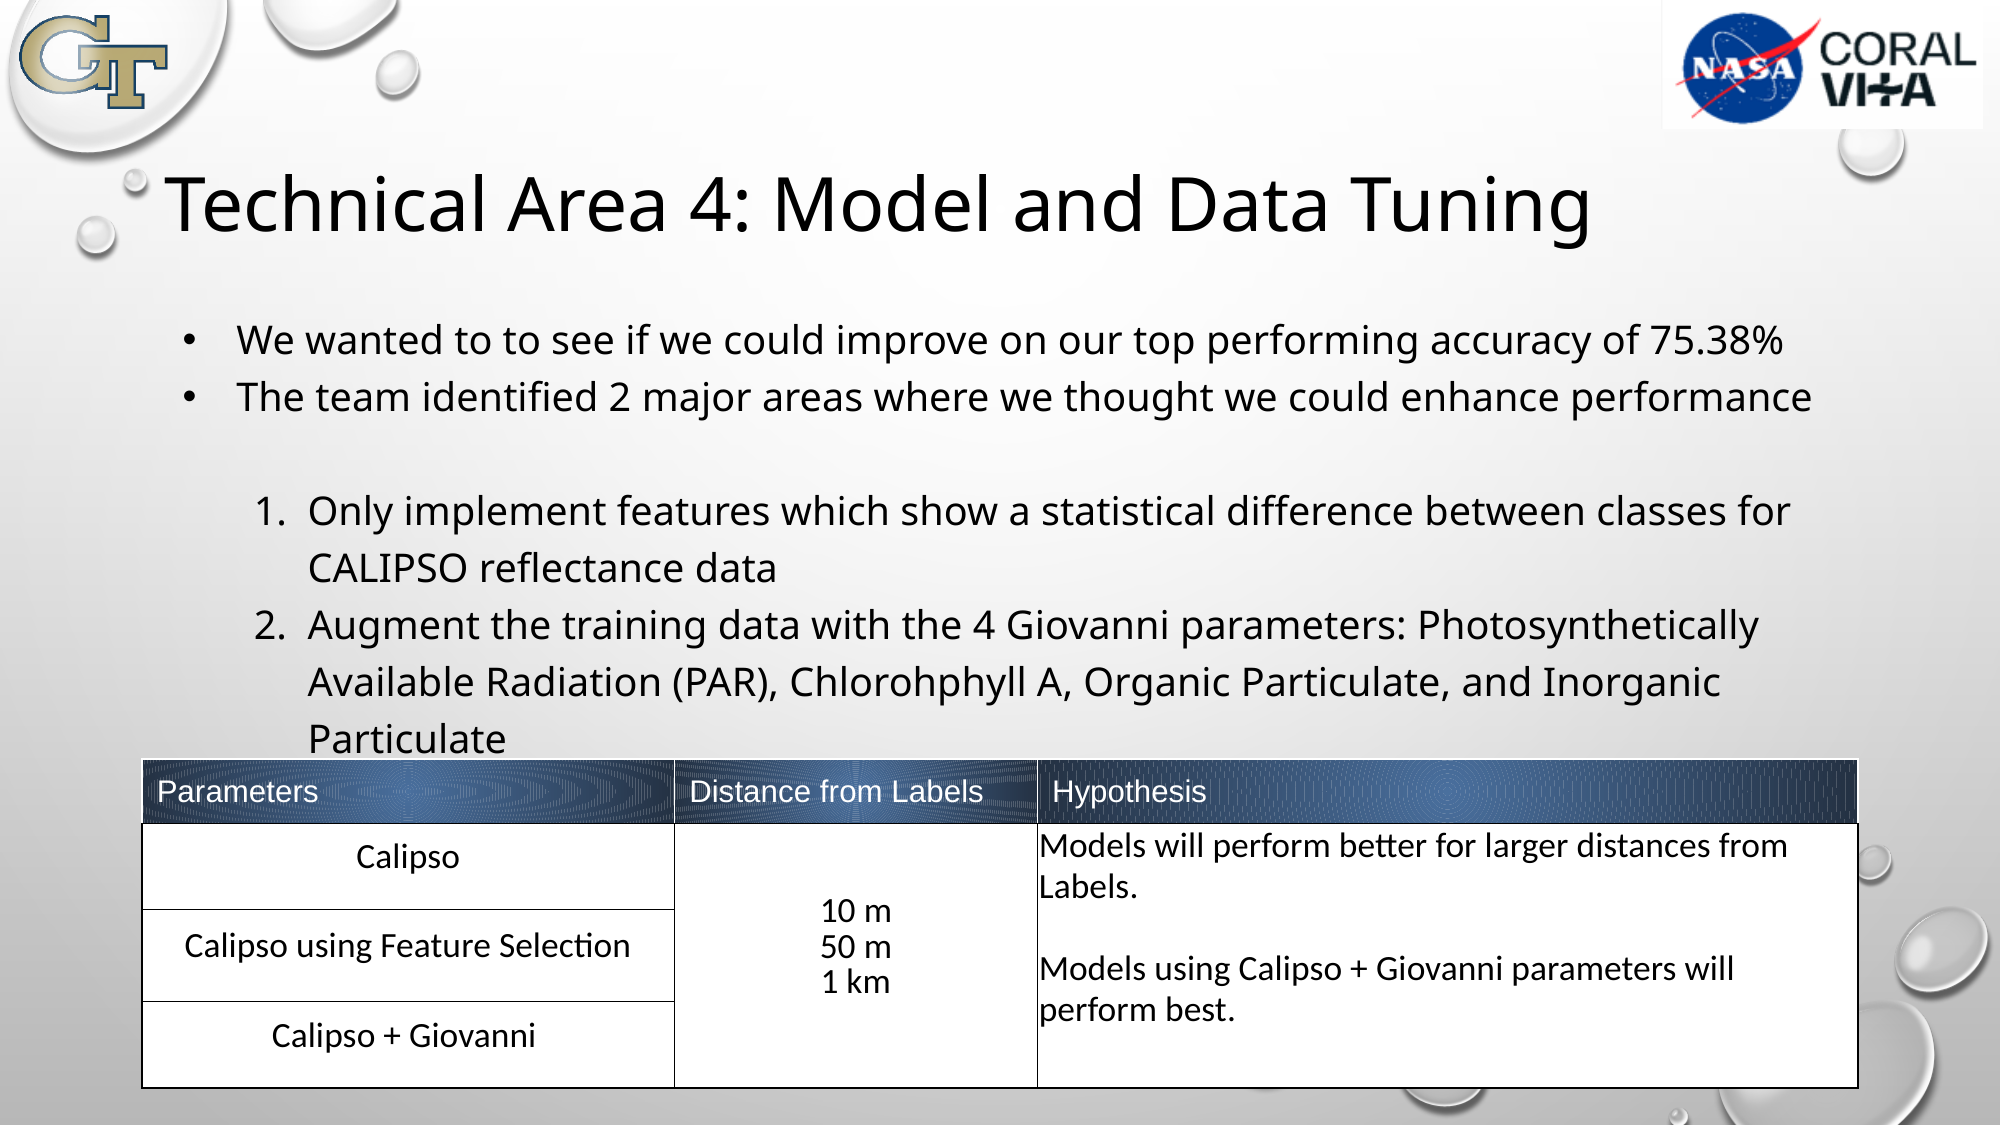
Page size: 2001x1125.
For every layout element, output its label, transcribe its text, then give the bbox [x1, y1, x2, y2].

table_cell Models will perform better for larger distances from Labels. Models using Calipso + Giovanni parameters will perform best. [1038, 824, 1857, 1087]
title Technical Area 4: Model and Data Tuning [149, 76, 1851, 339]
table_cell Calipso [143, 824, 674, 909]
table_header Hypothesis [1038, 760, 1857, 823]
table_header Distance from Labels [675, 760, 1037, 823]
table_cell Calipso + Giovanni [143, 1002, 674, 1087]
picture [0, 0, 2000, 1125]
table_header Parameters [143, 760, 674, 823]
table_cell 10 m 50 m 1 km [675, 824, 1037, 1087]
list We wanted to to see if we could improve on our top performing accuracy of 75.38% The team identified 2 major areas where we thought we could enhance performance Only implement features which show a statistical difference between classes for CALIPSO reflectance data Augment the training data with the 4 Giovanni parameters: Photosynthetically Available Radiation (PAR), Chlorohphyll A, Organic Particulate, and Inorganic Particulate [149, 297, 1850, 758]
table_cell Calipso using Feature Selection [143, 910, 674, 1001]
